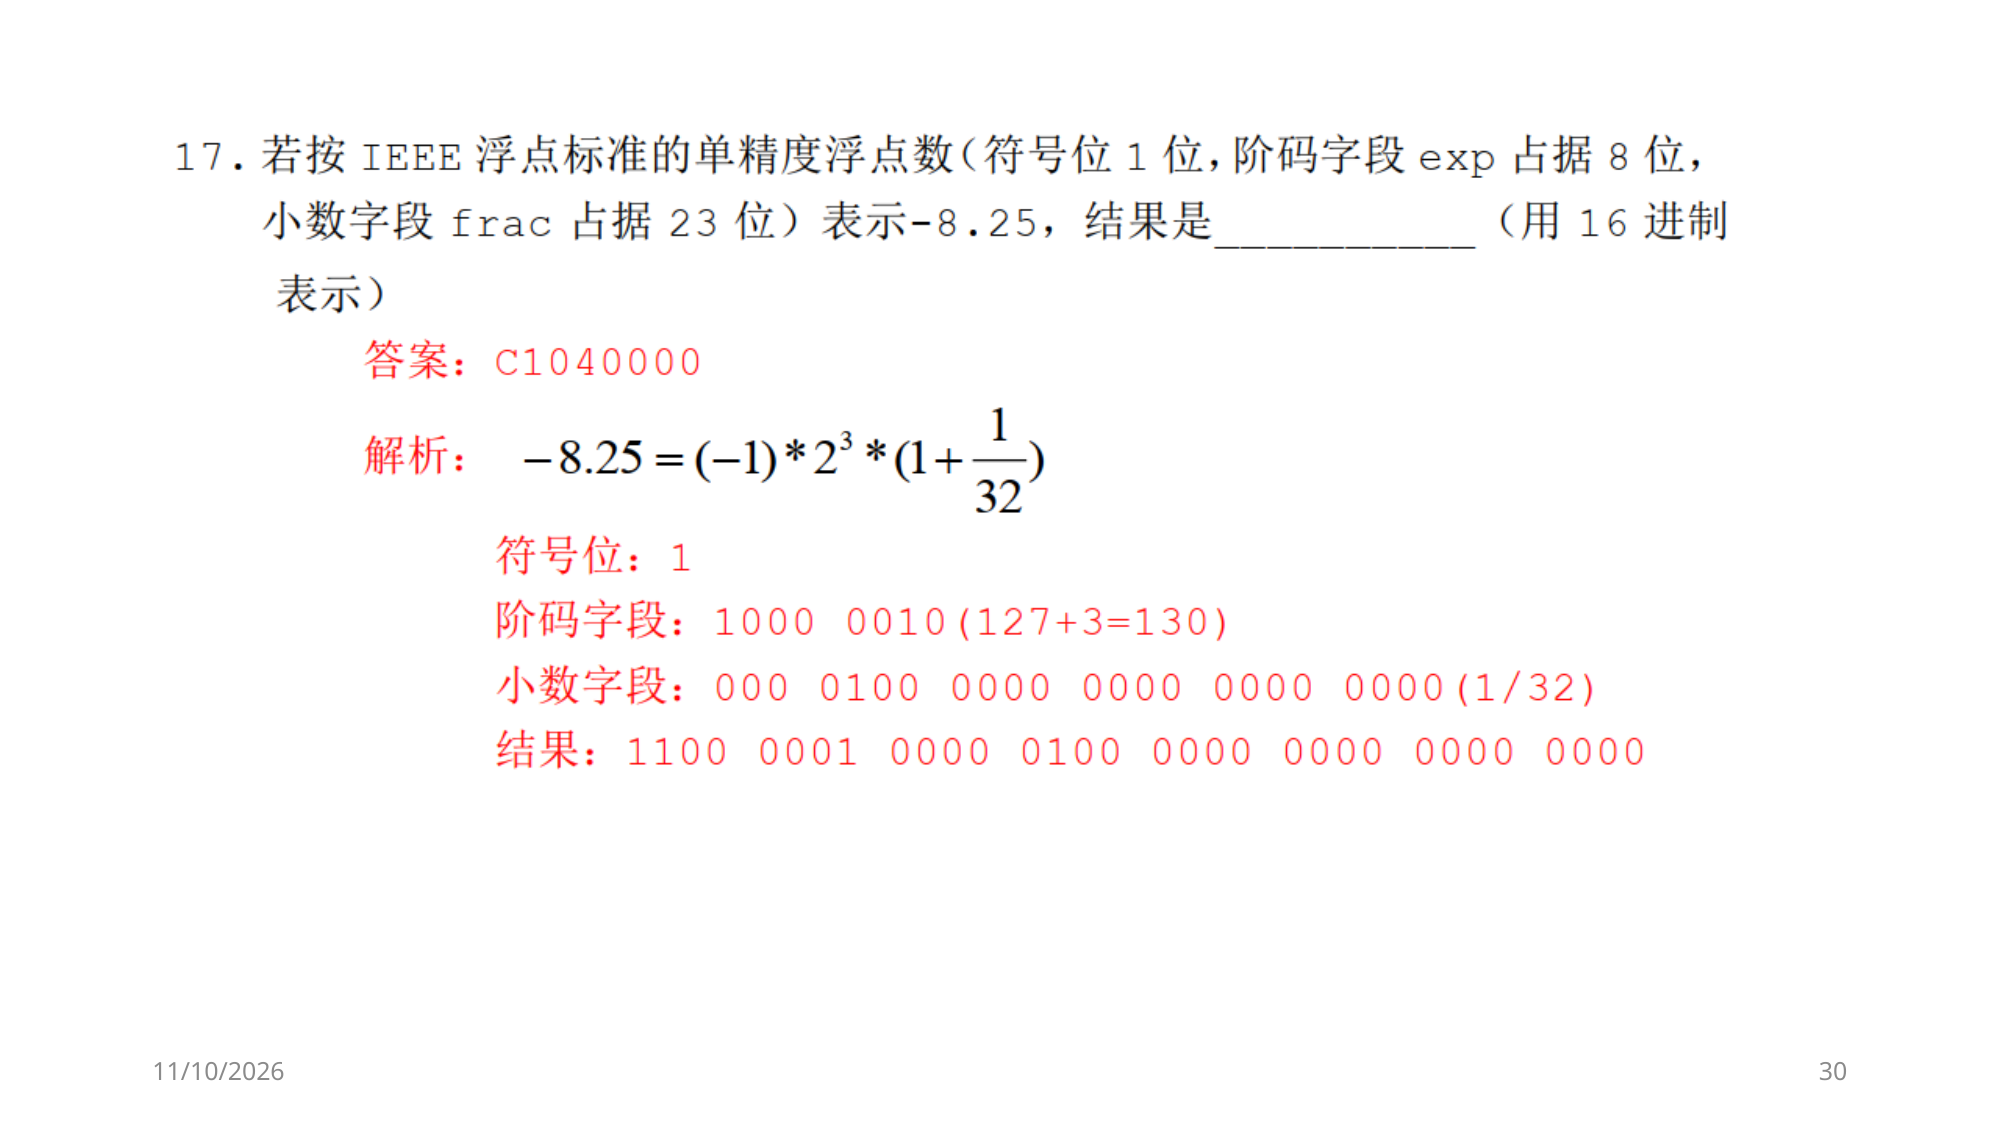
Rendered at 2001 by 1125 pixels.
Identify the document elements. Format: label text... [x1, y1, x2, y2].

picture [158, 96, 1774, 782]
slide_number 30 [1412, 1042, 1863, 1103]
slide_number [137, 1042, 588, 1103]
